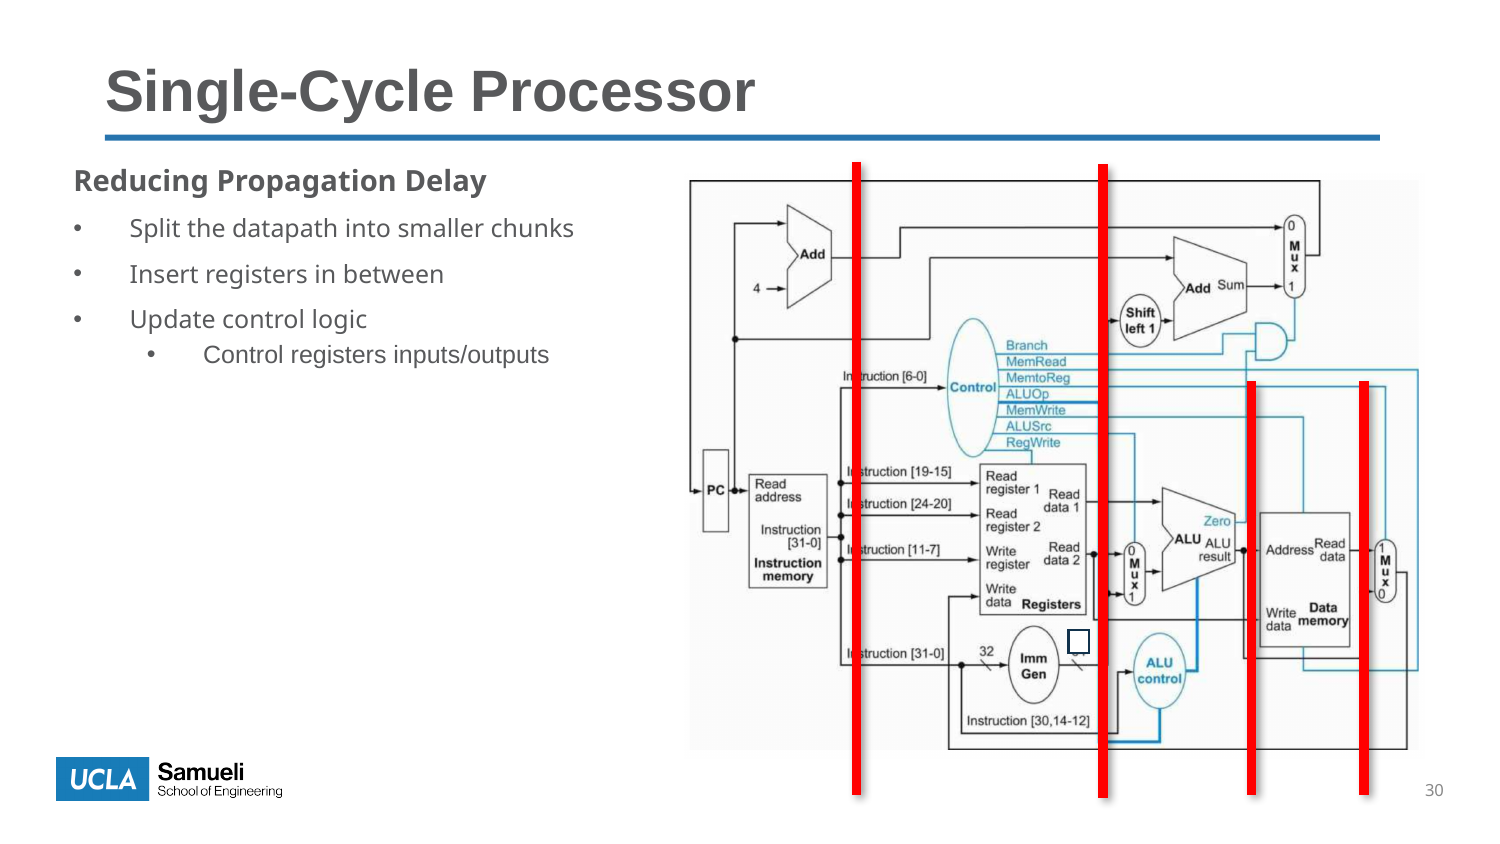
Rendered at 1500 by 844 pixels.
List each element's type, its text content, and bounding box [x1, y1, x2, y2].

title Single-Cycle Processor [105, 60, 1380, 125]
picture [857, 173, 1103, 759]
slide_number 30 [1425, 780, 1500, 840]
picture [56, 757, 282, 801]
picture [1104, 173, 1425, 759]
picture [684, 173, 856, 759]
list Reducing Propagation Delay Split the datapath into smaller chunks Insert registers in between Update control logic Control registers inputs/outputs [73, 162, 597, 411]
